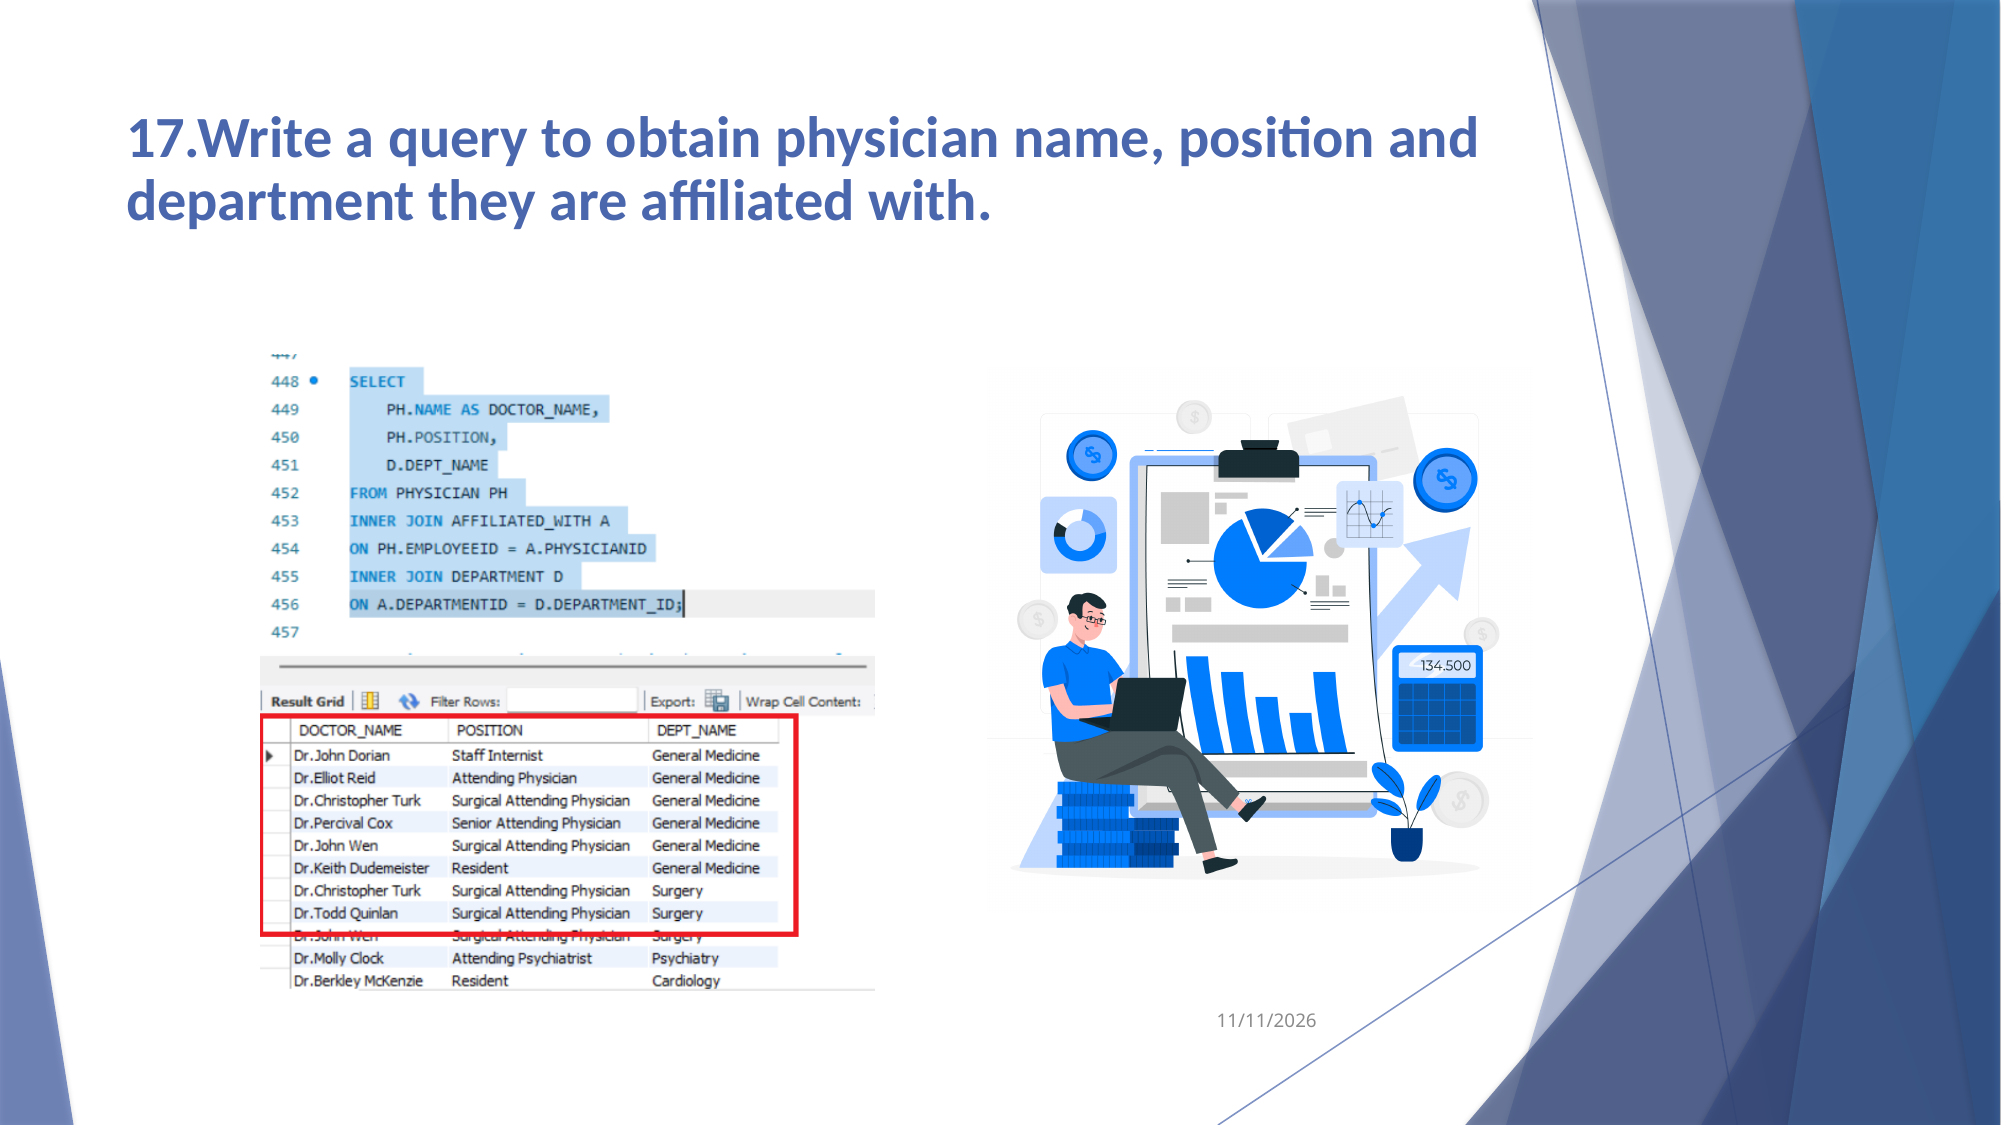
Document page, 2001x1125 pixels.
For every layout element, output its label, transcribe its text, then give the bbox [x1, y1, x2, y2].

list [986, 366, 1534, 914]
title 17.Write a query to obtain physician name, position and department they are affiliated with. [111, 99, 1522, 317]
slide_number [1095, 991, 1332, 1051]
picture [259, 353, 876, 992]
